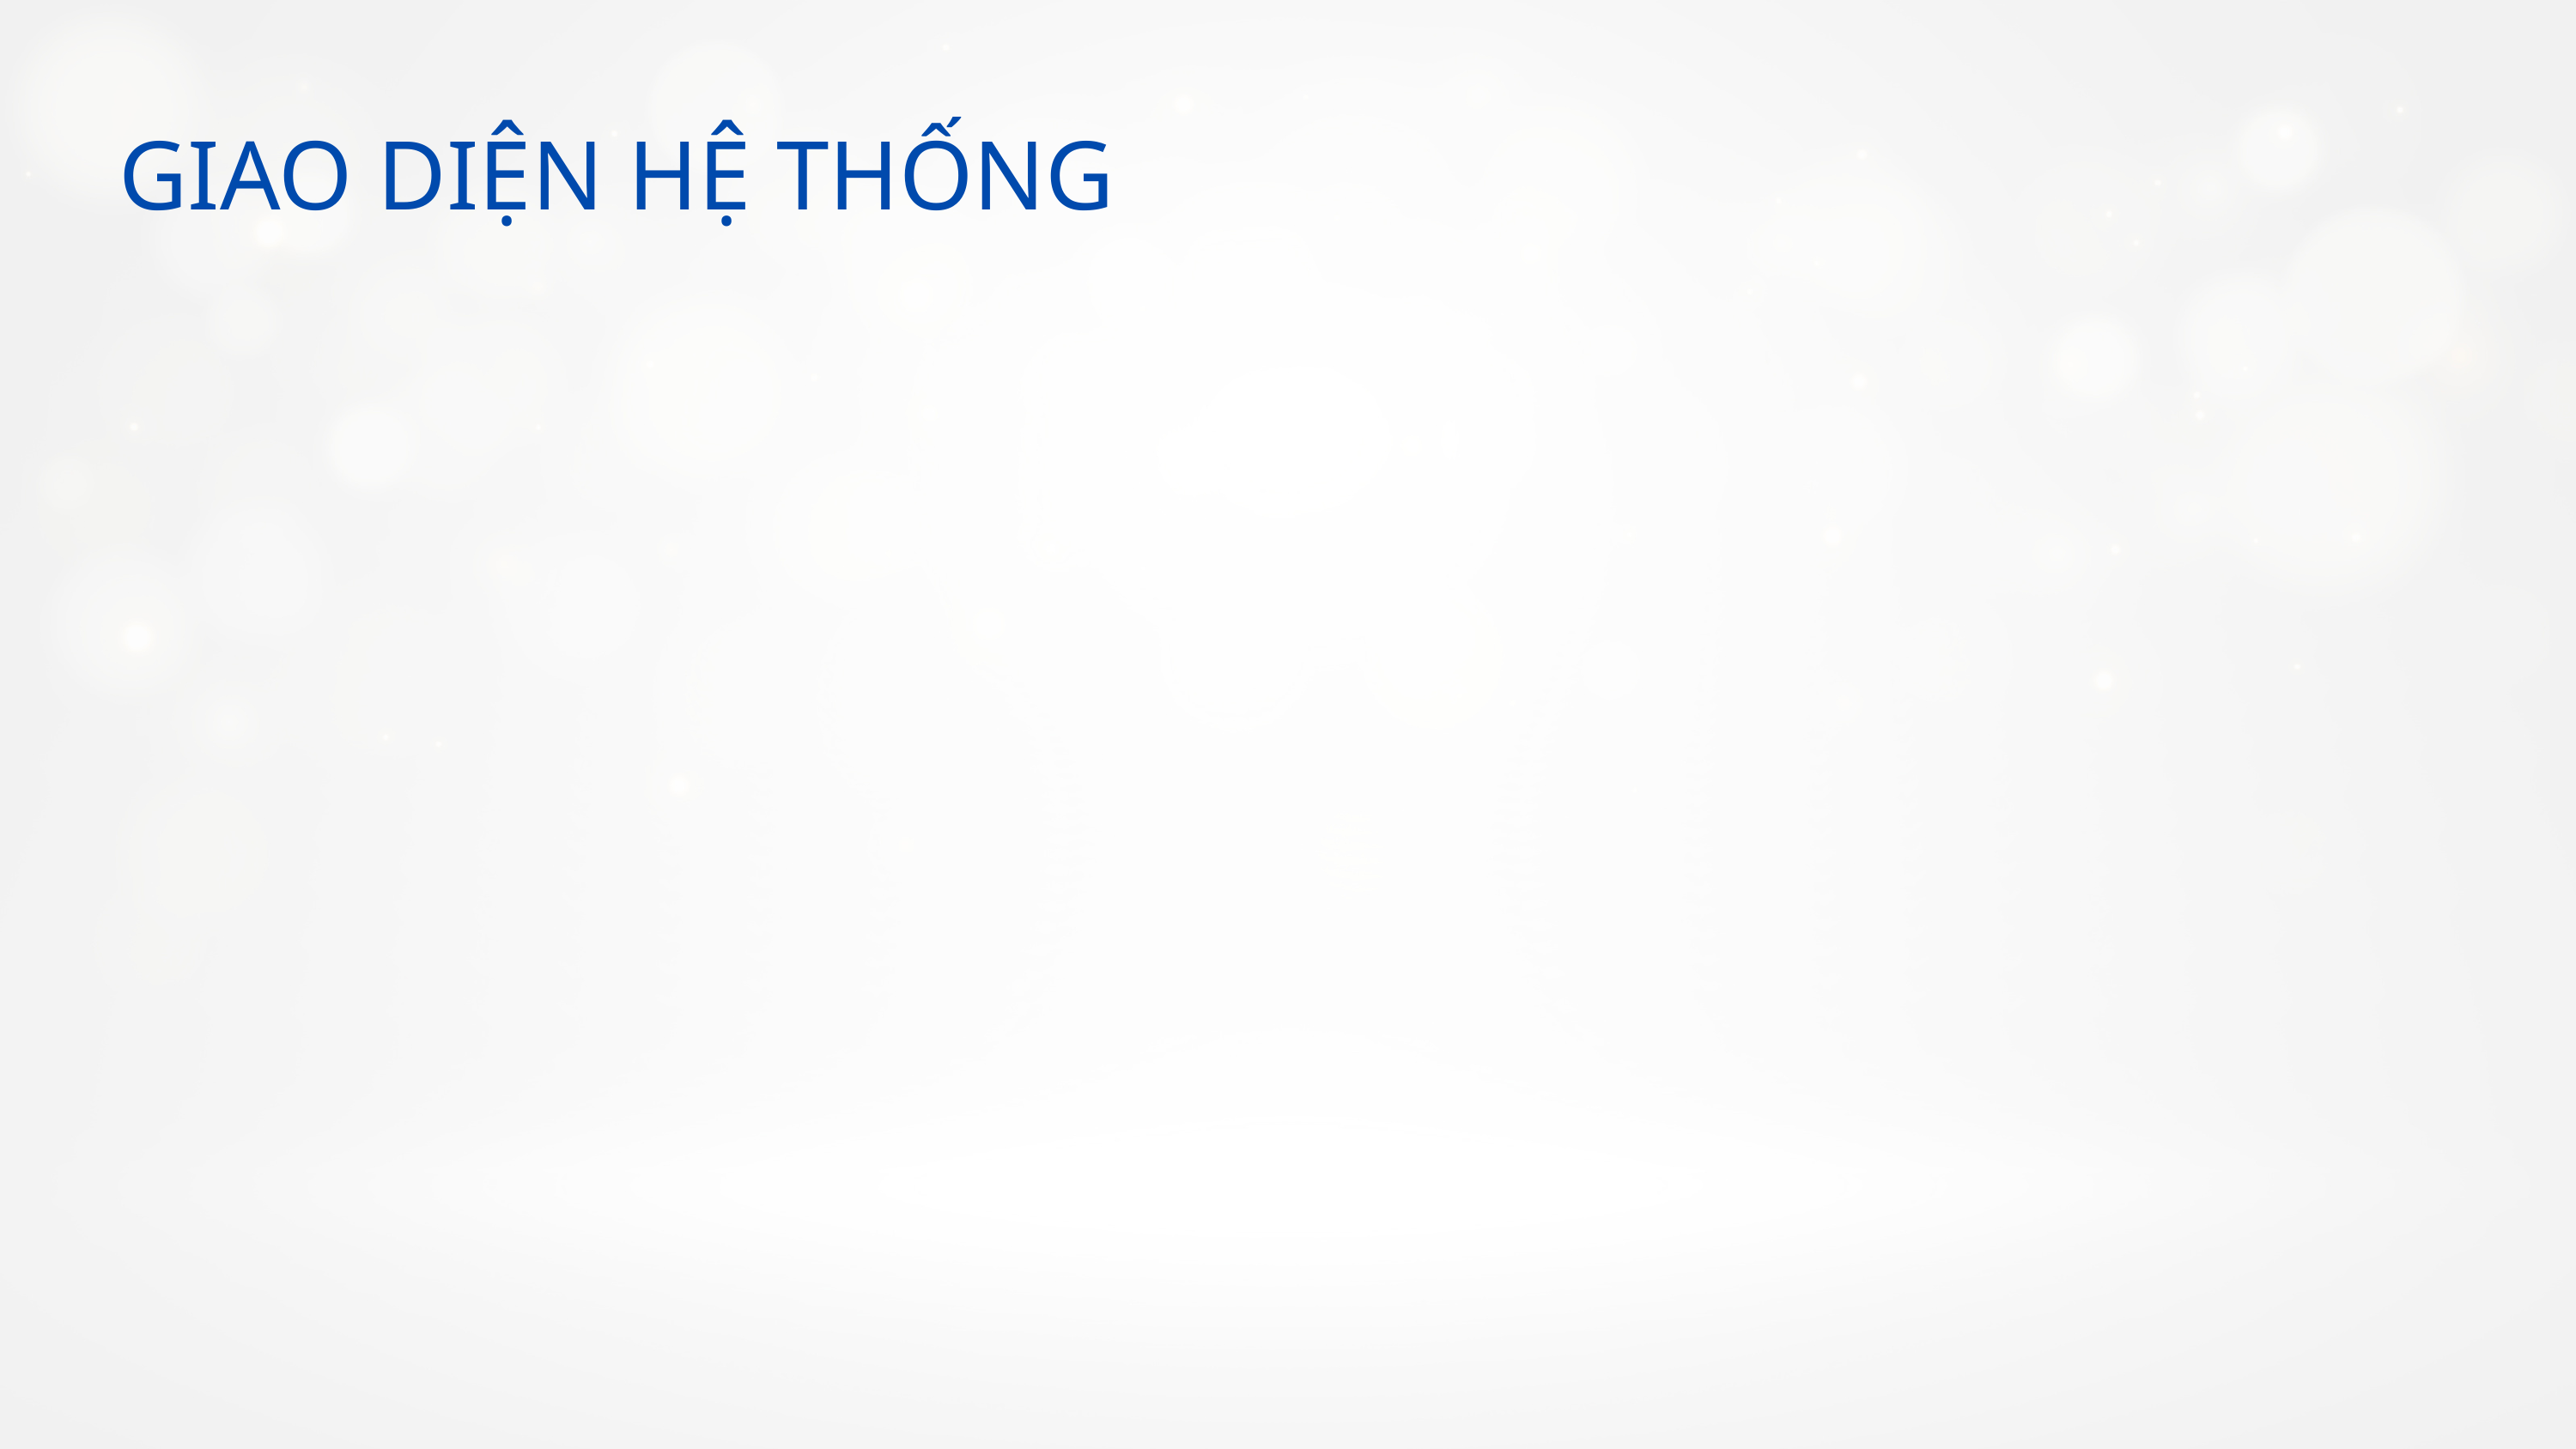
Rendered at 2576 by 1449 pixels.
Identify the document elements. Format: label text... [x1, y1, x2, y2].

text_box [0, 0, 2576, 1449]
text_box GIAO DIỆN HỆ THỐNG [118, 95, 1741, 229]
